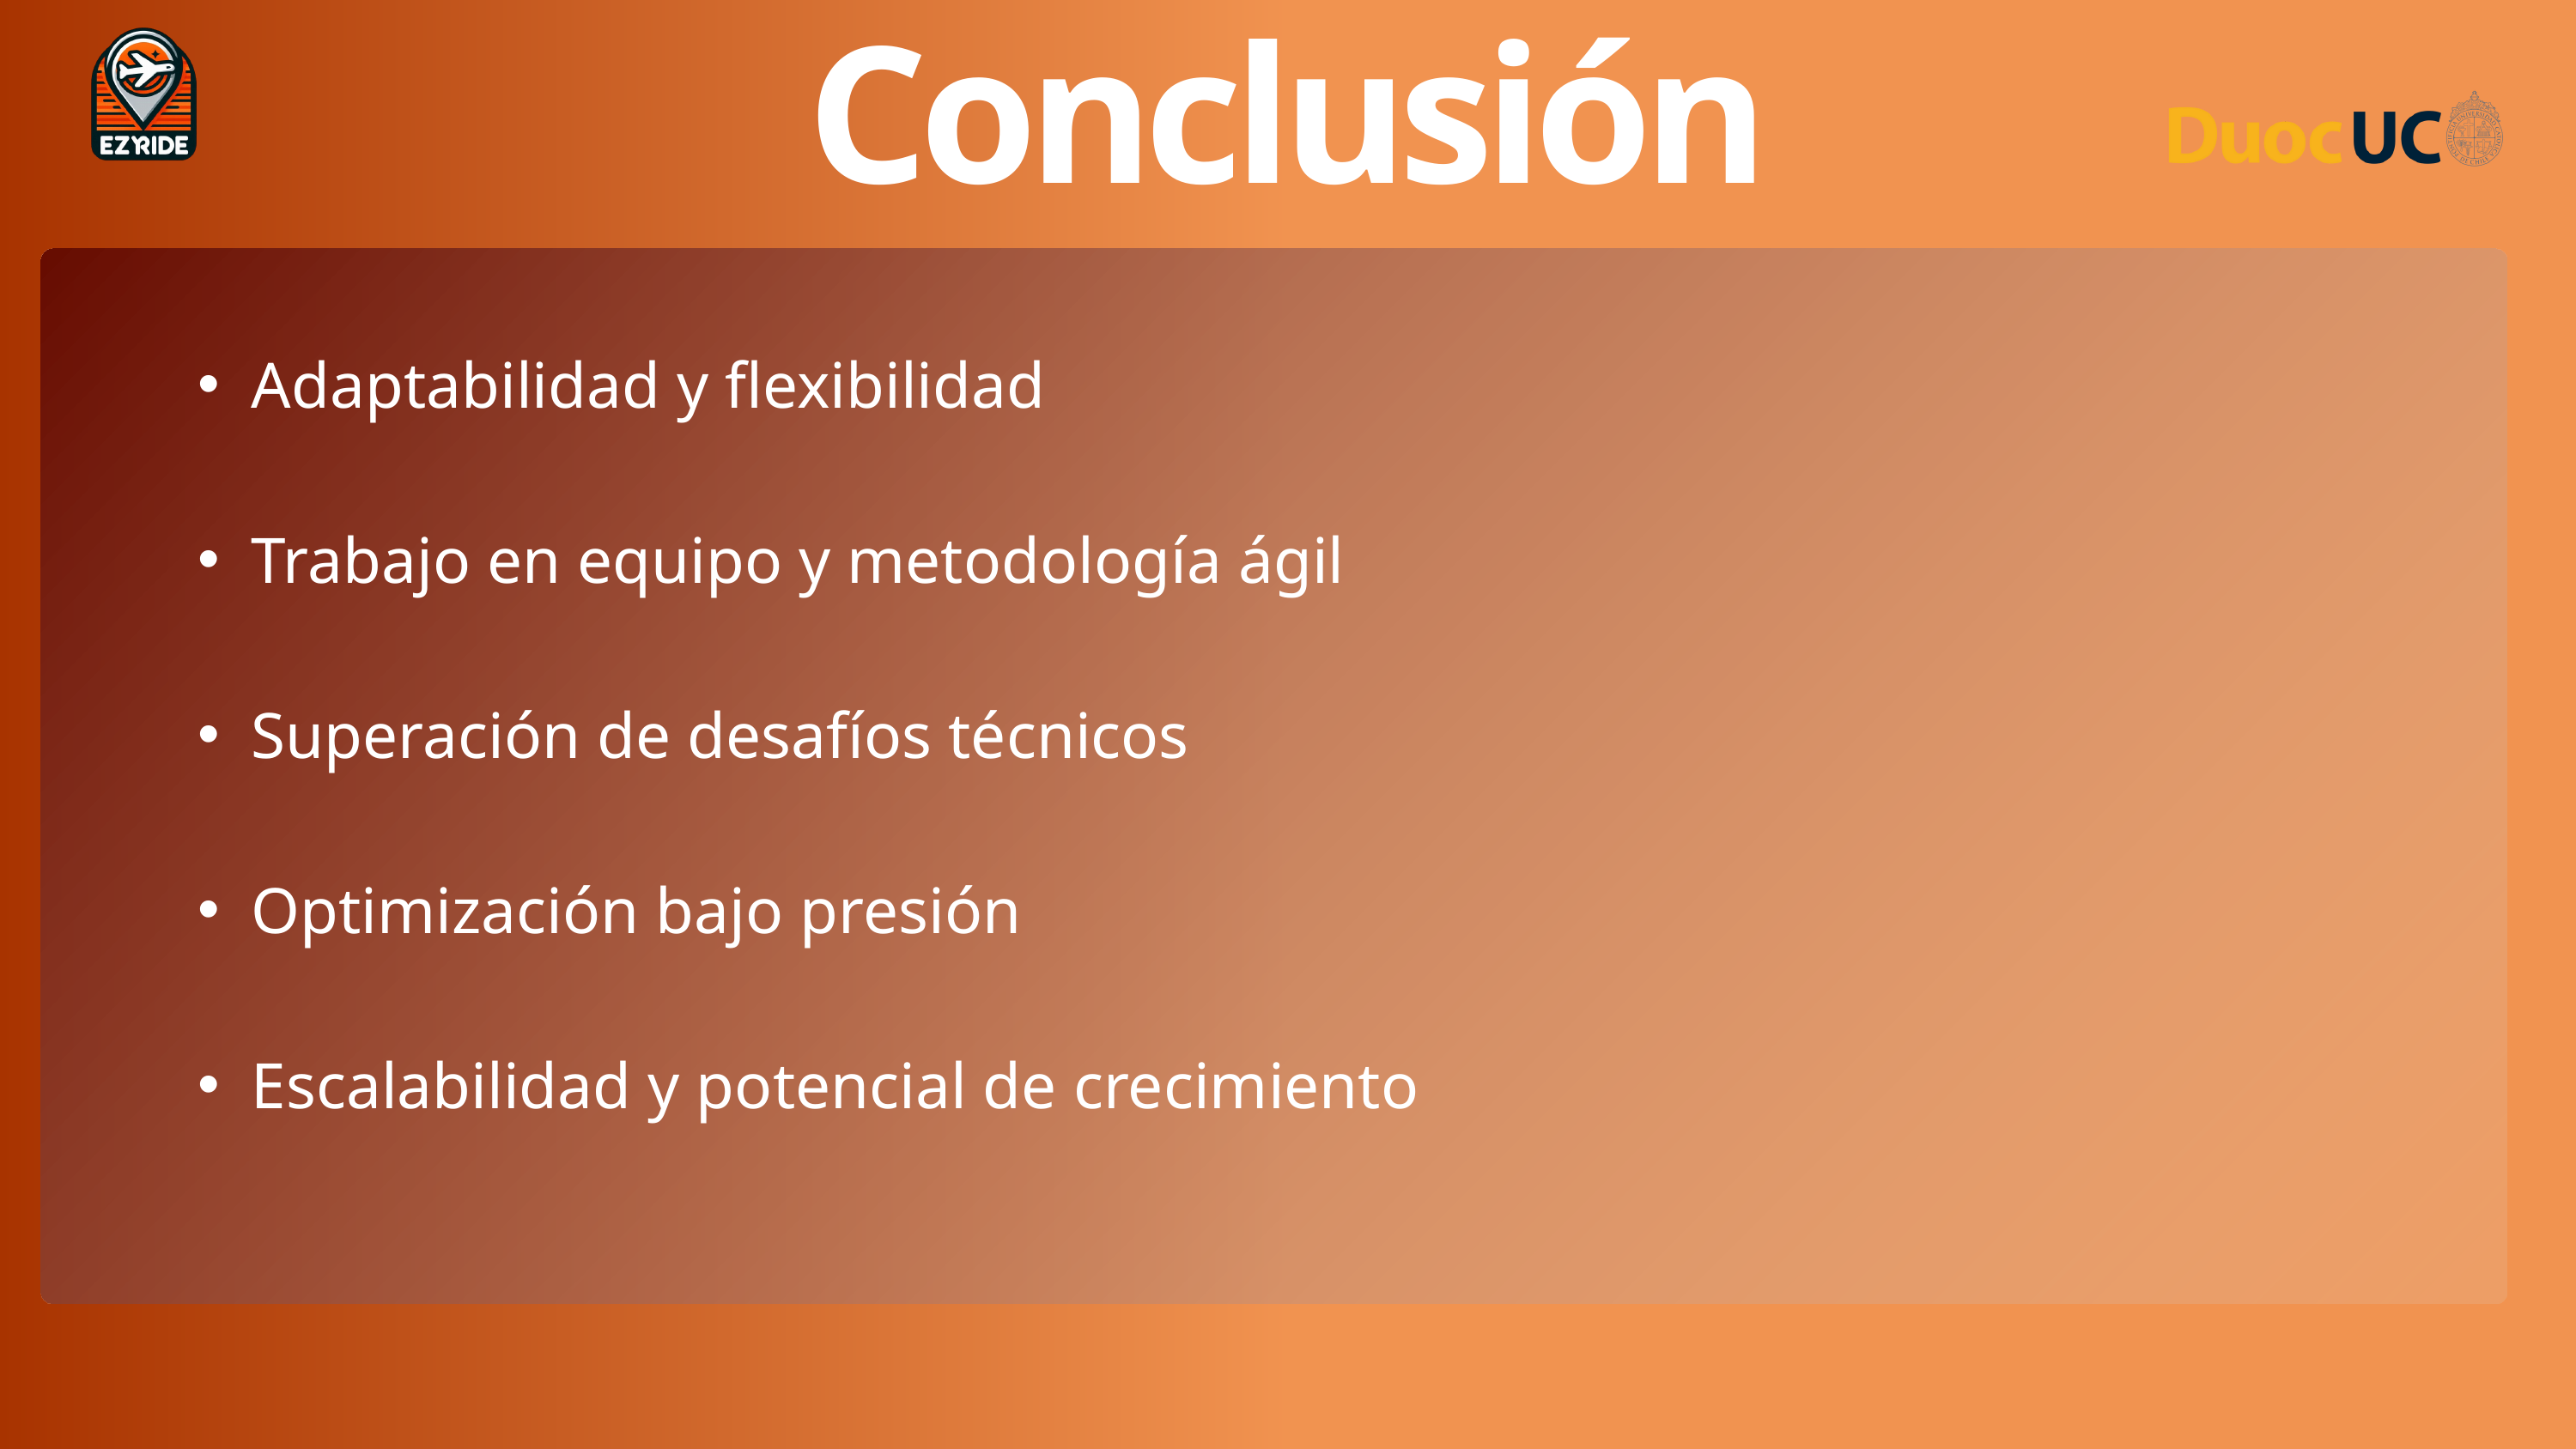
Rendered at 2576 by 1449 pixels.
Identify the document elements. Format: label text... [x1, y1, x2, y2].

text_box [2164, 86, 2507, 171]
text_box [40, 247, 2507, 1304]
text_box [86, 24, 204, 167]
text_box Conclusión [628, 0, 1948, 222]
